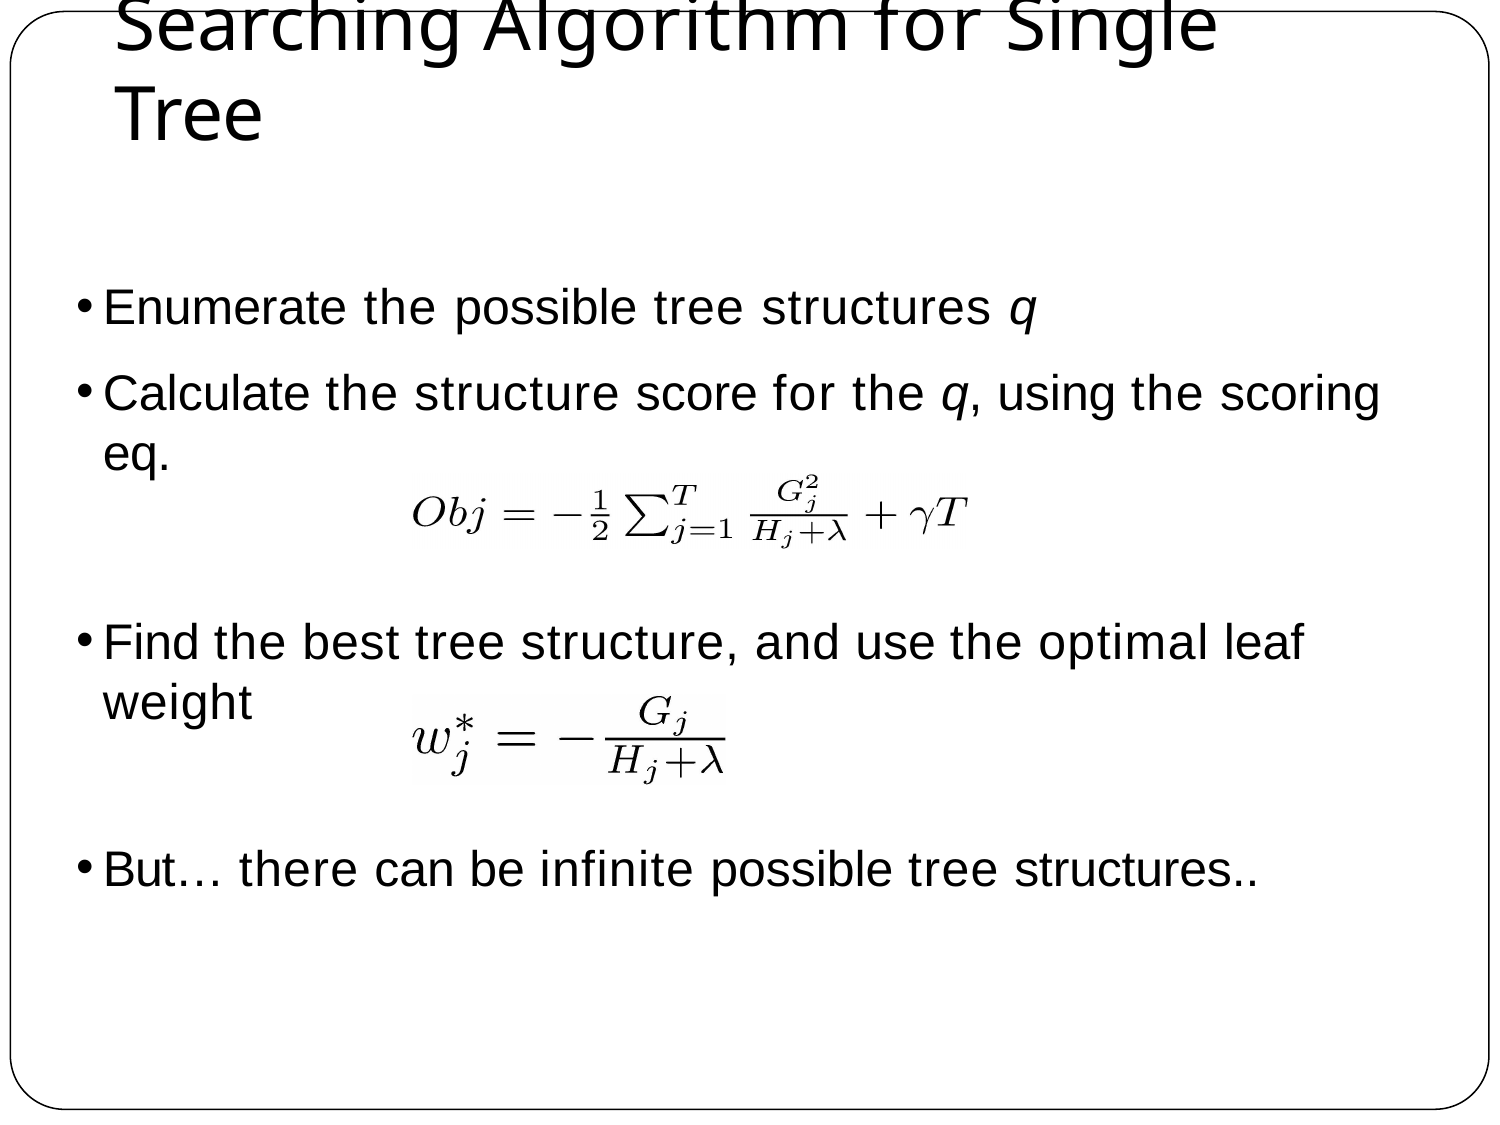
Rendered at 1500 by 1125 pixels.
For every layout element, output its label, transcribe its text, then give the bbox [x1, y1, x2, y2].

text_box But… there can be infinite possible tree structures.. [73, 834, 1311, 897]
text_box Enumerate the possible tree structures q Calculate the structure score for the q, using the scoring eq. Find the best tree structure, and use the optimal leaf weight [73, 247, 1412, 730]
picture [412, 694, 726, 785]
picture [412, 473, 969, 549]
title Searching Algorithm for Single Tree [112, 0, 1388, 156]
